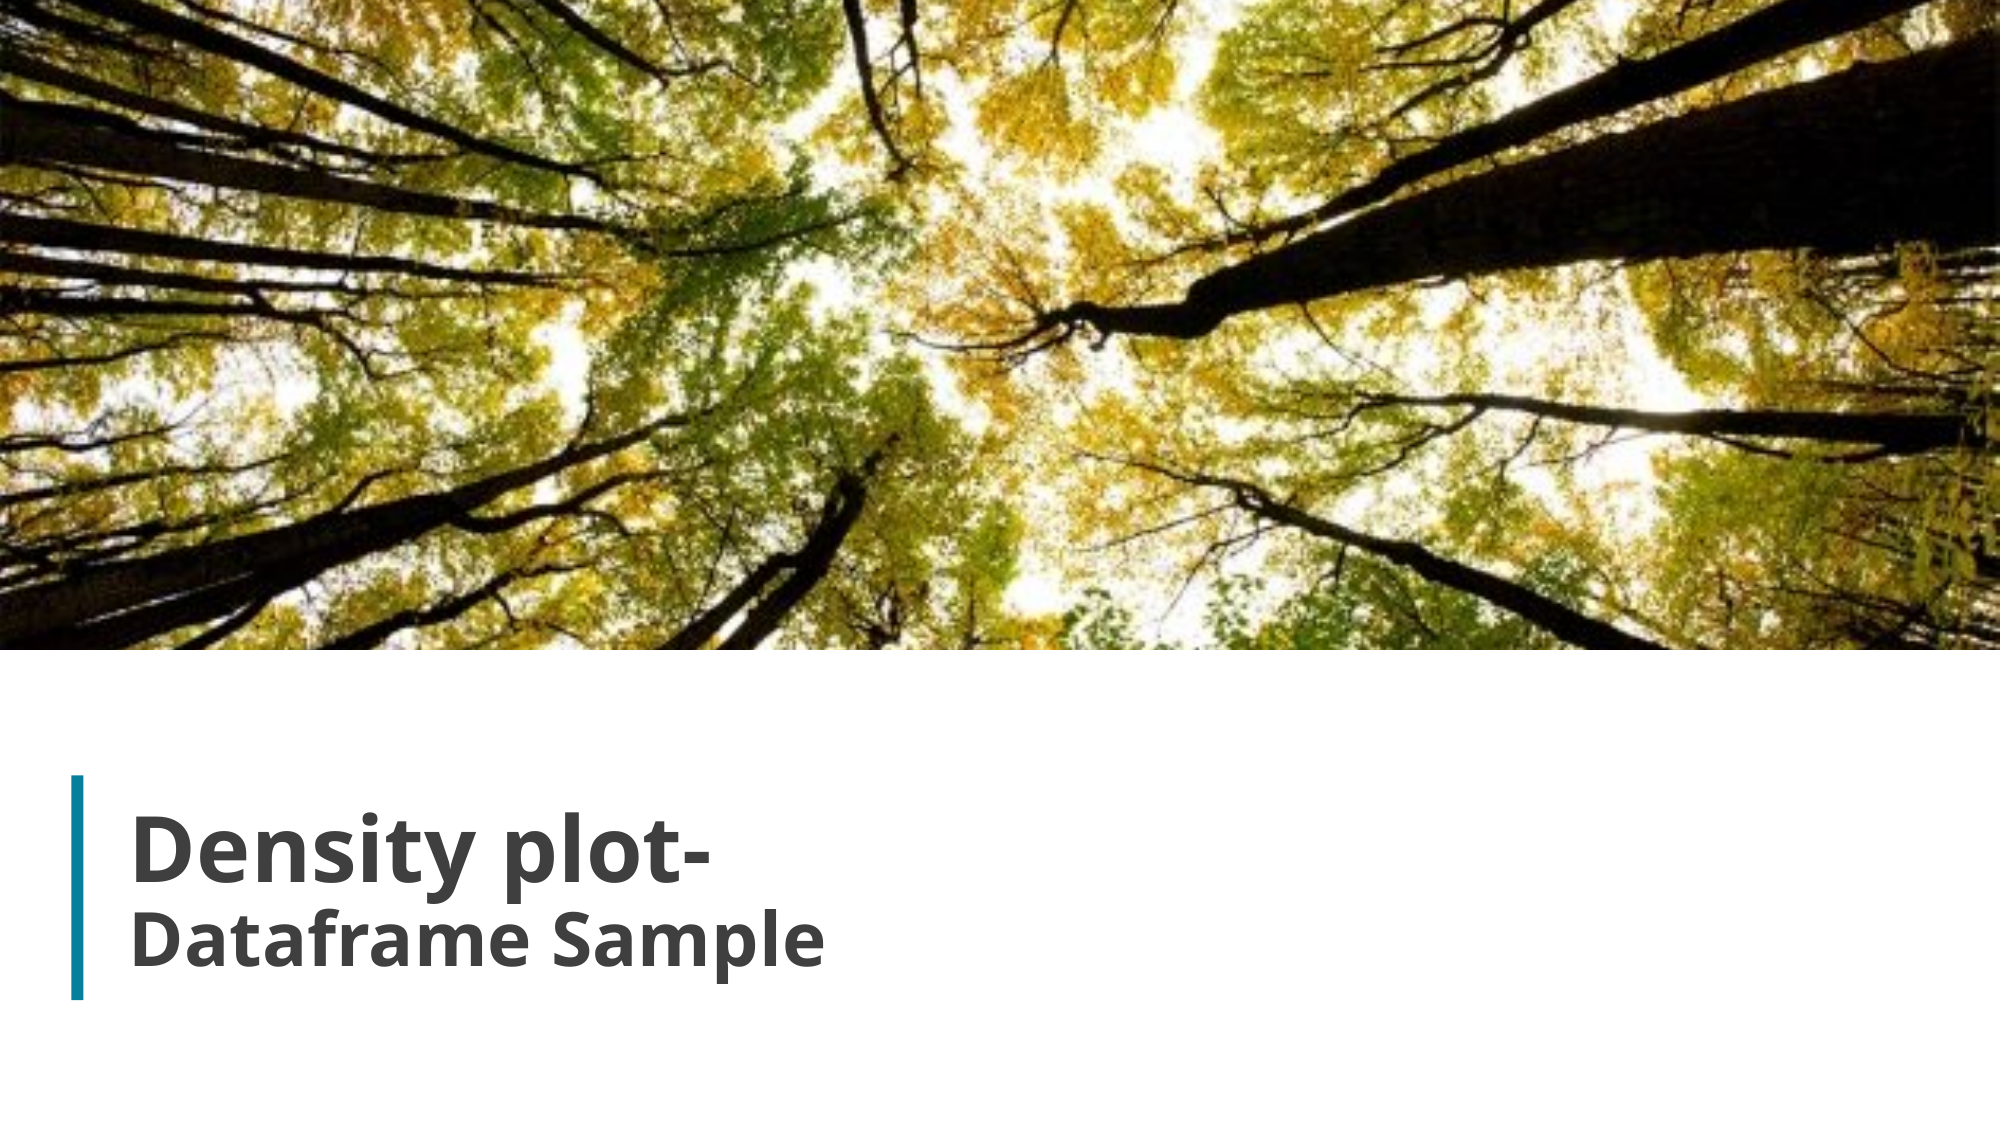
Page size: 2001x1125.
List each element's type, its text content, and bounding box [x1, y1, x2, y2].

picture [0, 0, 2000, 651]
title Density plot- Dataframe Sample [113, 787, 1854, 991]
